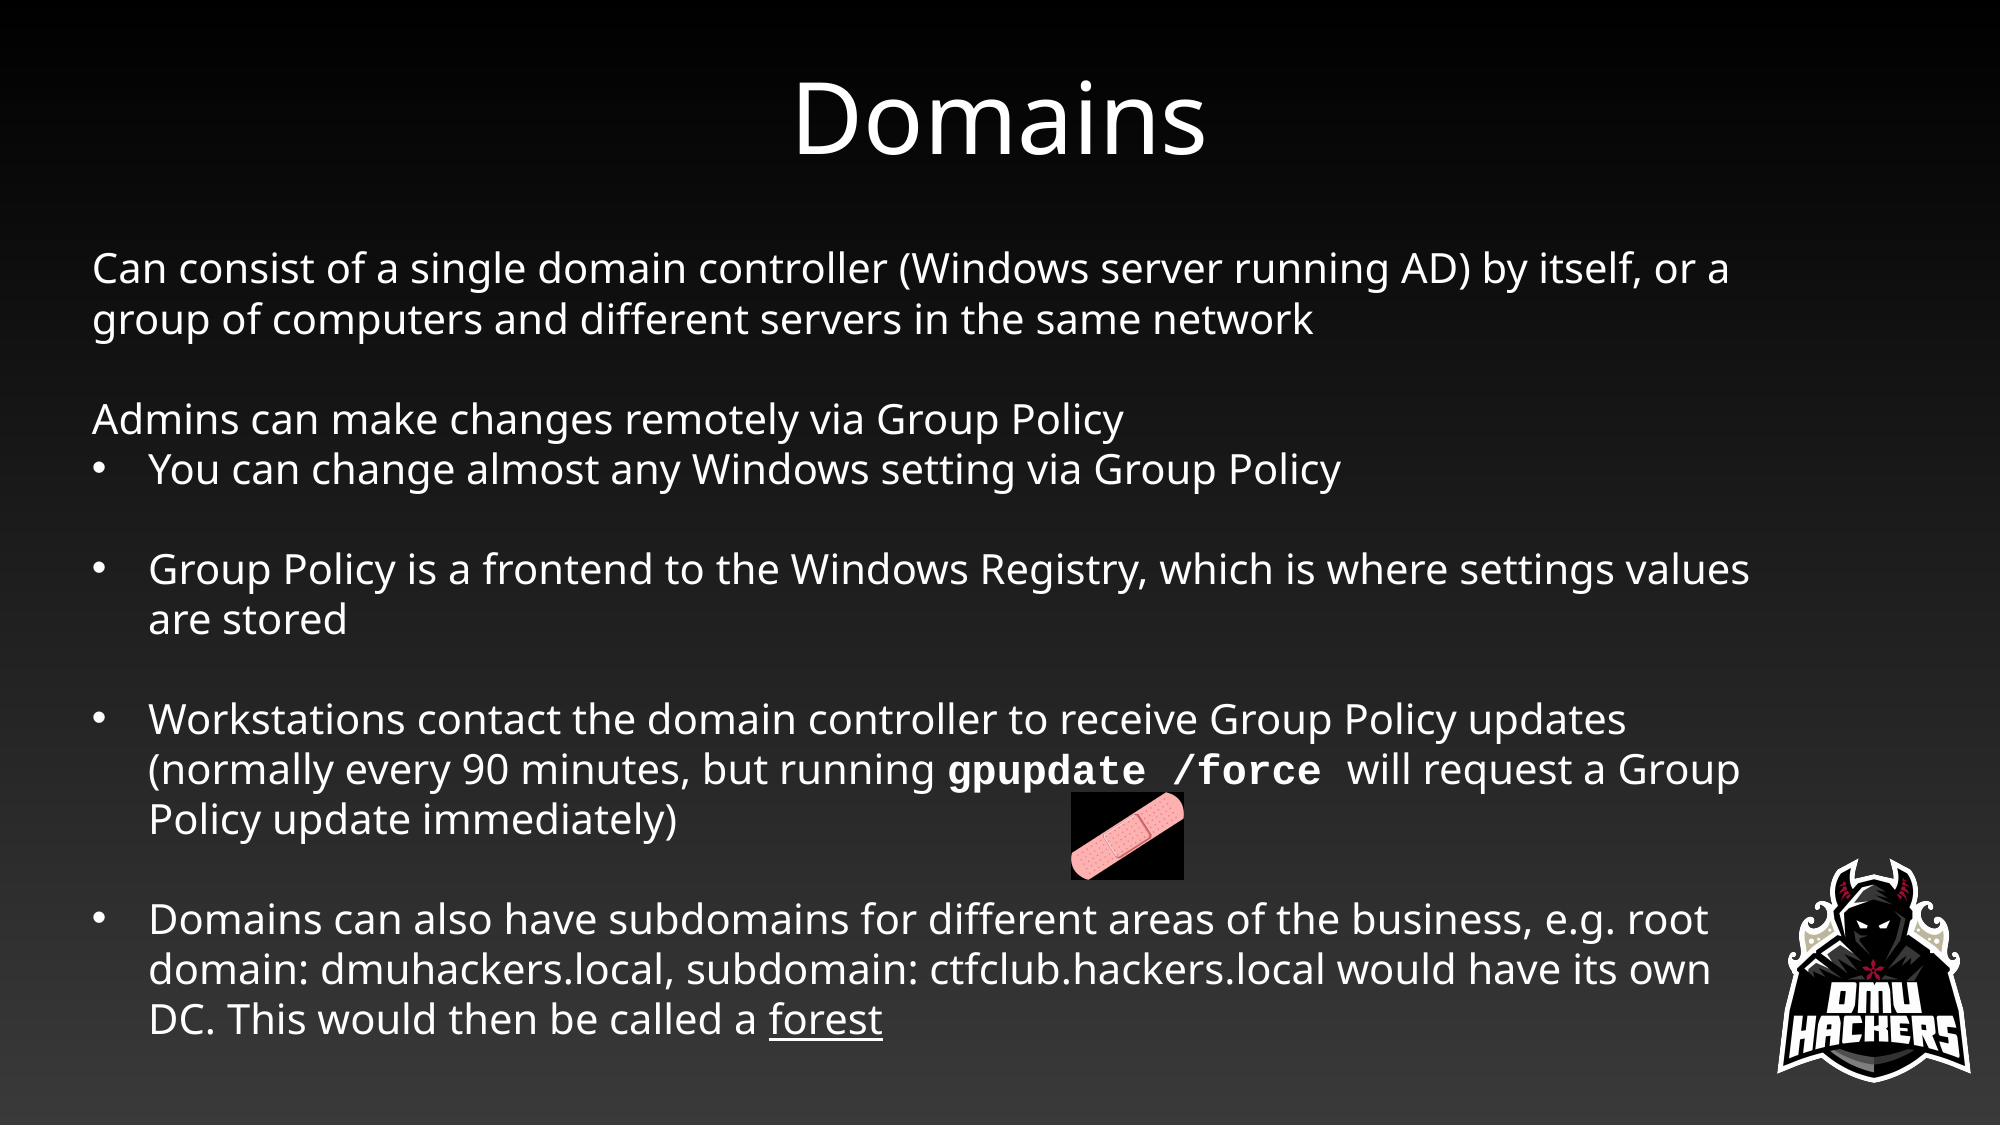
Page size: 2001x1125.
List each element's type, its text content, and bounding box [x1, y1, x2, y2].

text_box Domains [31, 23, 1969, 206]
picture [1071, 792, 1184, 880]
text_box Can consist of a single domain controller (Windows server running AD) by itself, or a group of computers and different servers in the same network Admins can make changes remotely via Group Policy You can change almost any Windows setting via Group Policy Group Policy is a frontend to the Windows Registry, which is where settings values are stored Workstations contact the domain controller to receive Group Policy updates (normally every 90 minutes, but running gpupdate /force will request a Group Policy update immediately) Domains can also have subdomains for different areas of the business, e.g. root domain: dmuhackers.local, subdomain: ctfclub.hackers.local would have its own DC. This would then be called a forest [70, 227, 1799, 1043]
picture [1777, 858, 1971, 1083]
